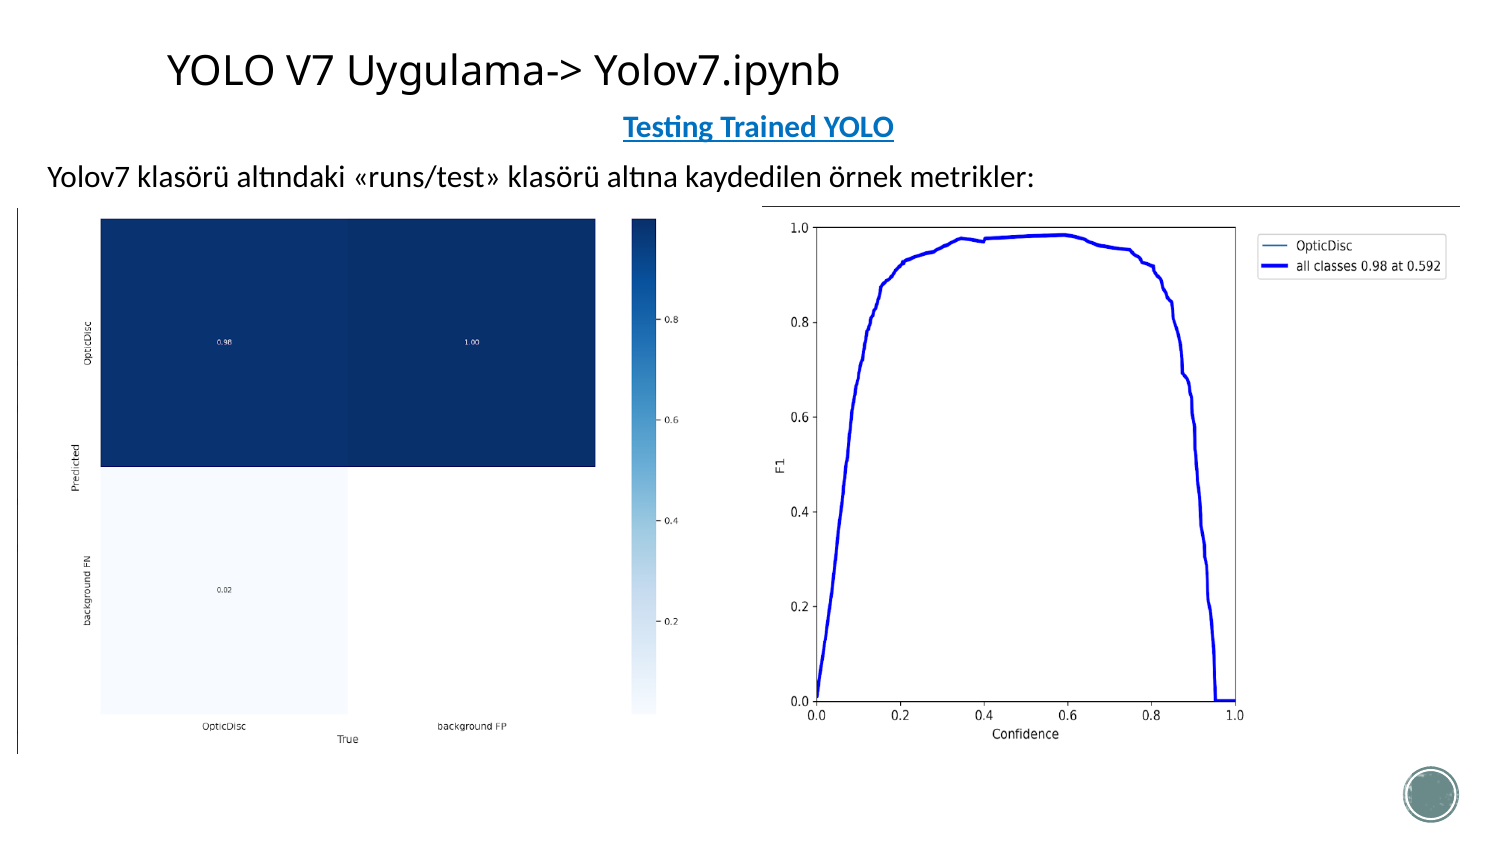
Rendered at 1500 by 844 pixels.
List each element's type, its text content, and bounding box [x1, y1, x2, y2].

picture [762, 206, 1460, 754]
text_box Testing Trained YOLO Yolov7 klasörü altındaki «runs/test» klasörü altına kaydedilen örnek metrikler: [32, 99, 1485, 802]
title YOLO V7 Uygulama-> Yolov7.ipynb [152, 0, 1338, 99]
picture [17, 208, 748, 754]
